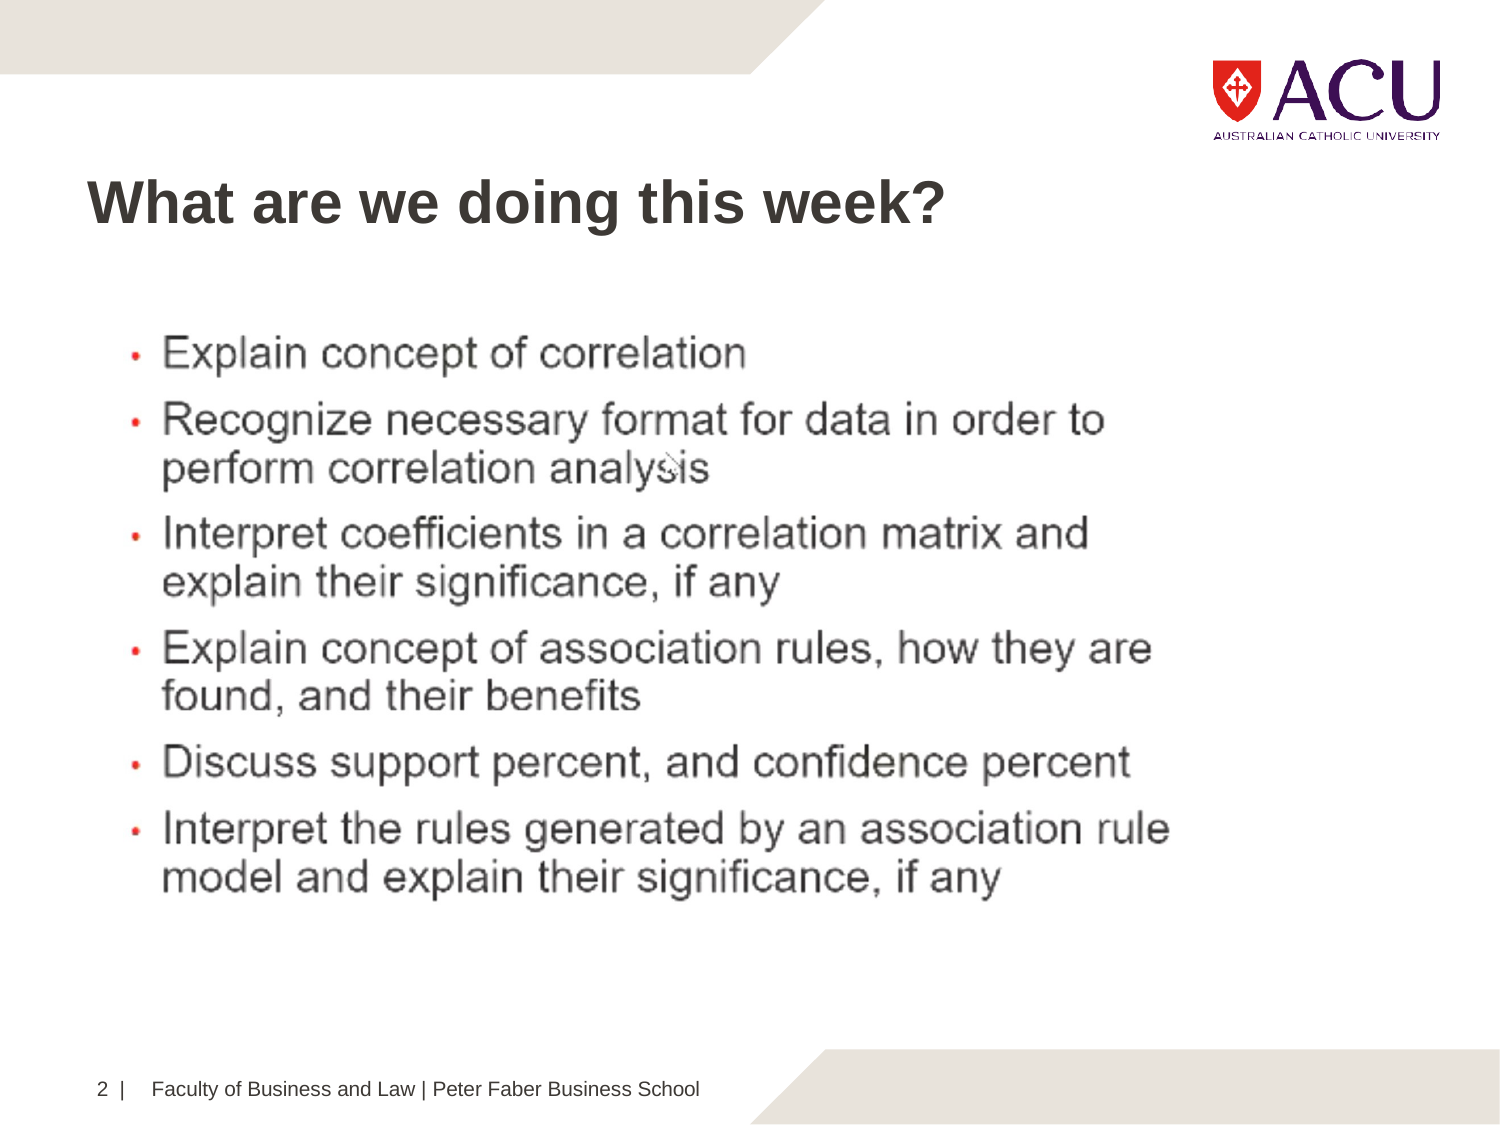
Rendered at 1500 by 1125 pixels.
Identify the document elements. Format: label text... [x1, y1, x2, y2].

text_box Faculty of Business and Law | Peter Faber Business School [149, 1075, 703, 1101]
title What are we doing this week? [48, 80, 1413, 351]
picture [1213, 59, 1440, 140]
picture [122, 333, 1171, 905]
slide_number 2 | [90, 1075, 703, 1125]
